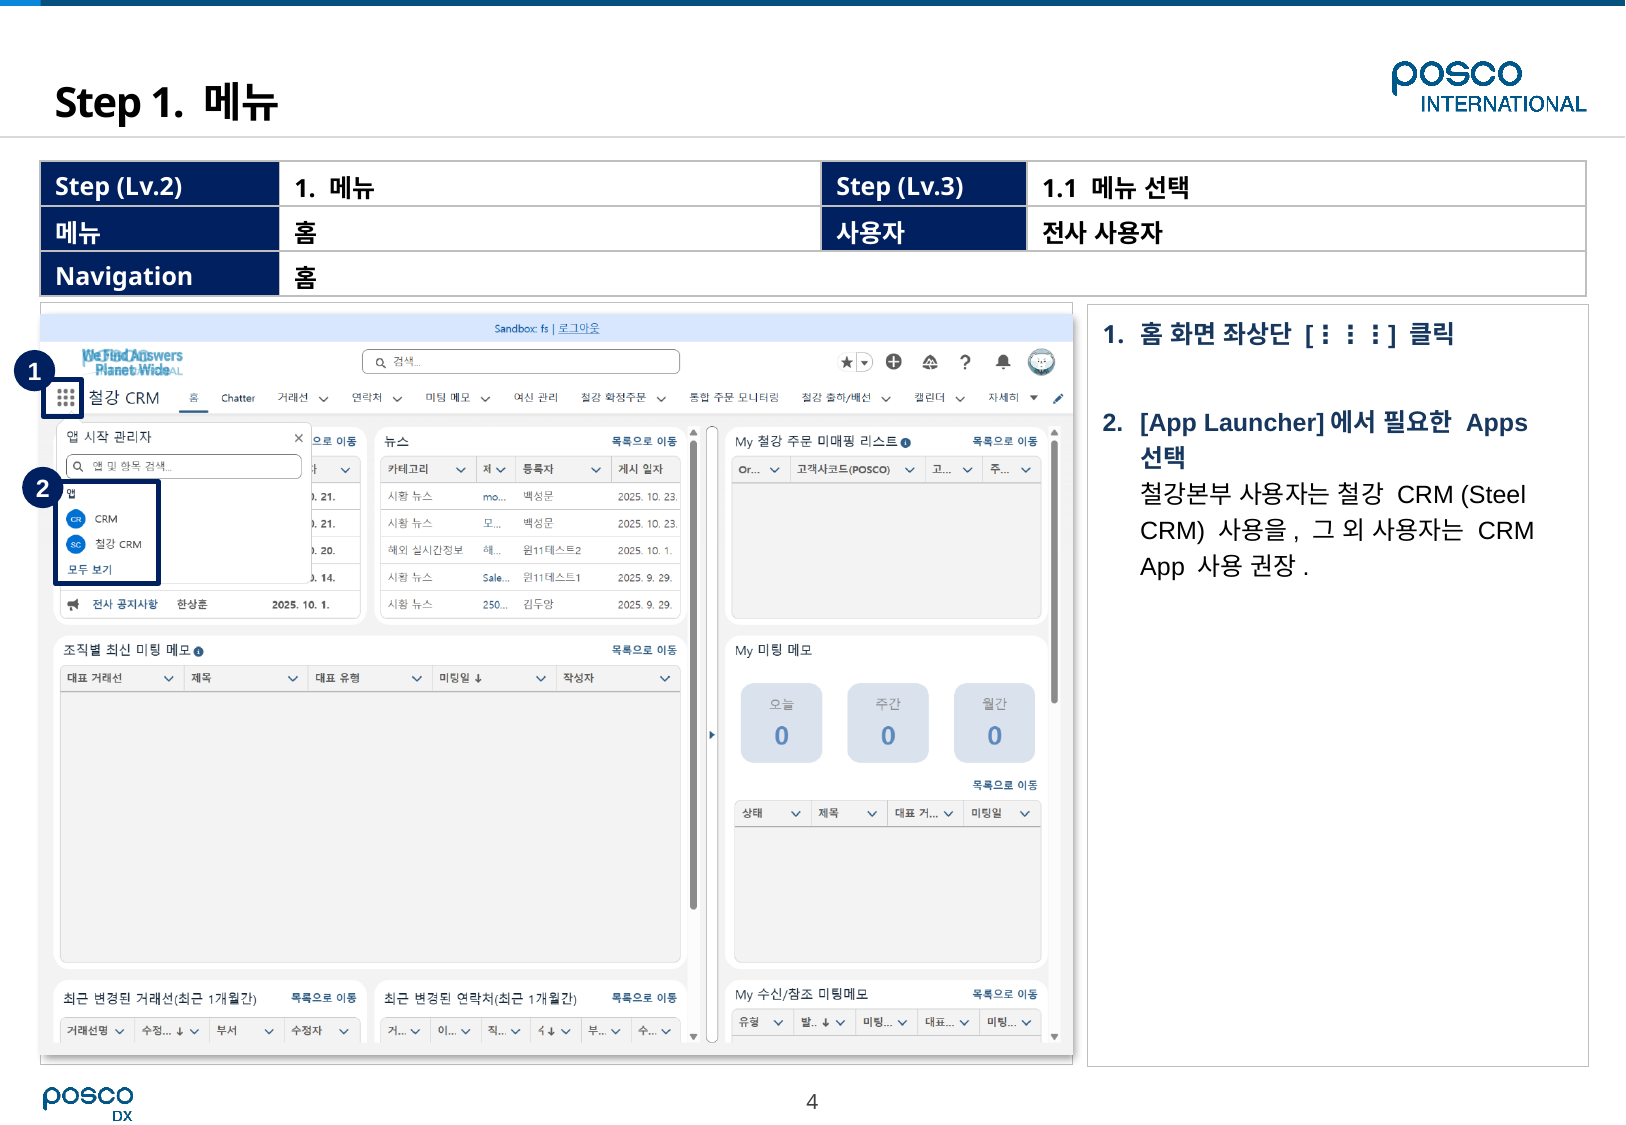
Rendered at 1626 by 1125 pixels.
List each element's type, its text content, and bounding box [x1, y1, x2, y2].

picture [43, 1087, 133, 1121]
table_cell 홈 [280, 252, 1585, 295]
text_box [40, 1060, 49, 1065]
table_cell 메뉴 [41, 207, 279, 250]
table_cell Navigation [41, 252, 279, 295]
text_box [40, 302, 1073, 314]
text_box Step 1. 메뉴 [39, 68, 685, 115]
table_header Step (Lv.2) [41, 162, 279, 205]
text_box 1 [13, 349, 40, 392]
picture [1391, 59, 1587, 113]
text_box 2 [22, 467, 40, 508]
picture [40, 314, 1073, 1055]
table_cell 전사 사용자 [1028, 207, 1585, 250]
picture [0, 0, 41, 6]
table_header 1.1 메뉴 선택 [1028, 162, 1585, 205]
table_cell 사용자 [822, 207, 1026, 250]
table_cell 홈 [280, 207, 820, 250]
table_header Step (Lv.3) [822, 162, 1026, 205]
table_header 1. 메뉴 [280, 162, 820, 205]
text_box 홈 화면 좌상단 [⋮⋮⋮] 클릭 [App Launcher]에서 필요한 Apps 선택 철강본부 사용자는 철강 CRM (Steel CRM) 사용을, 그 외 사용자는 CRM App 사용 권장. [1087, 304, 1589, 1067]
